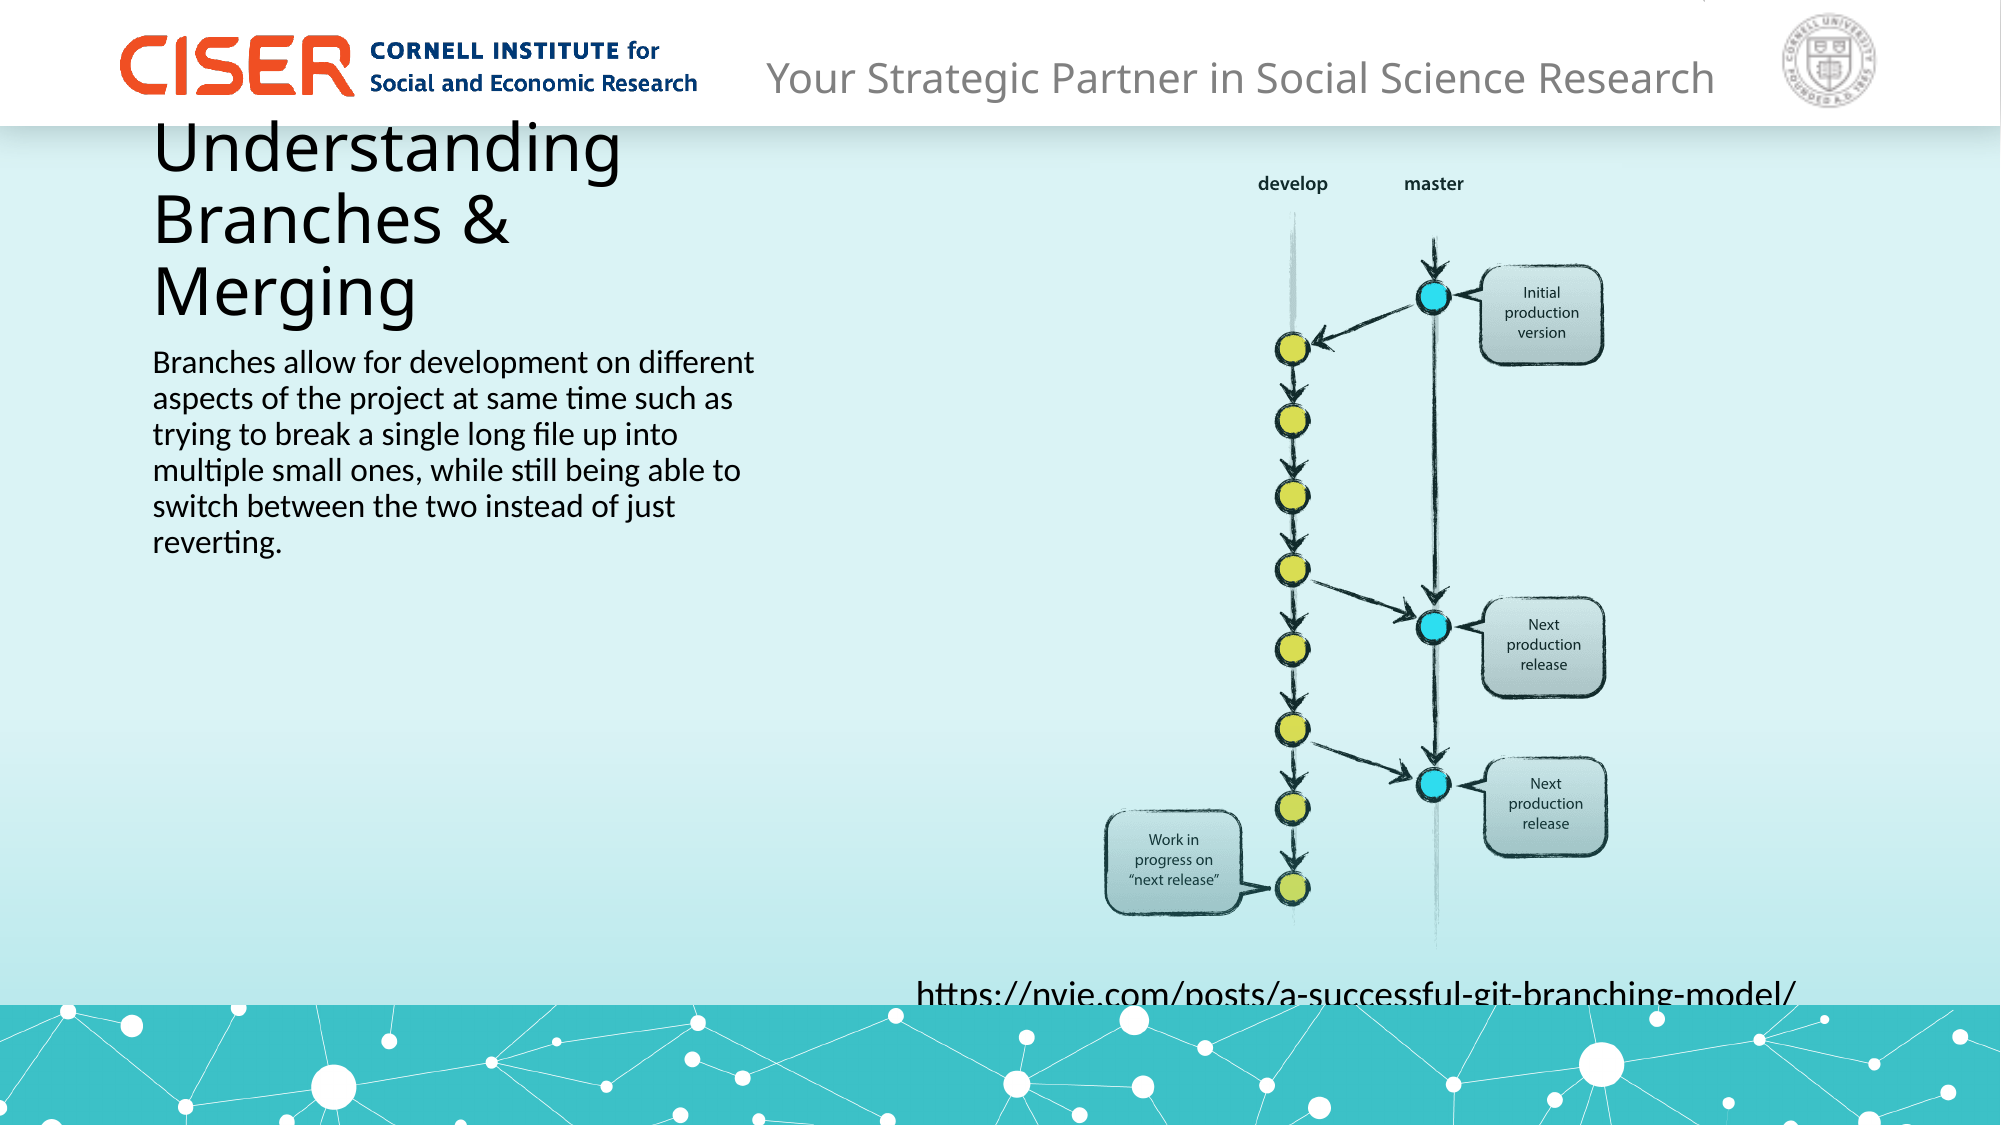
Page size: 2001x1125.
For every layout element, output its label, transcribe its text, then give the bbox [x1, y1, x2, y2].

picture [0, 1005, 2000, 1125]
title Understanding Branches & Merging [137, 75, 783, 337]
picture [956, 163, 1757, 963]
text_box https://nvie.com/posts/a-successful-git-branching-model/ [901, 962, 1812, 1005]
text_box [0, 125, 2000, 1005]
picture [53, 0, 763, 125]
list Branches allow for development on different aspects of the project at same time such as trying to break a single long file up into multiple small ones, while still being able to switch between the two instead of just reverting. [137, 337, 783, 963]
